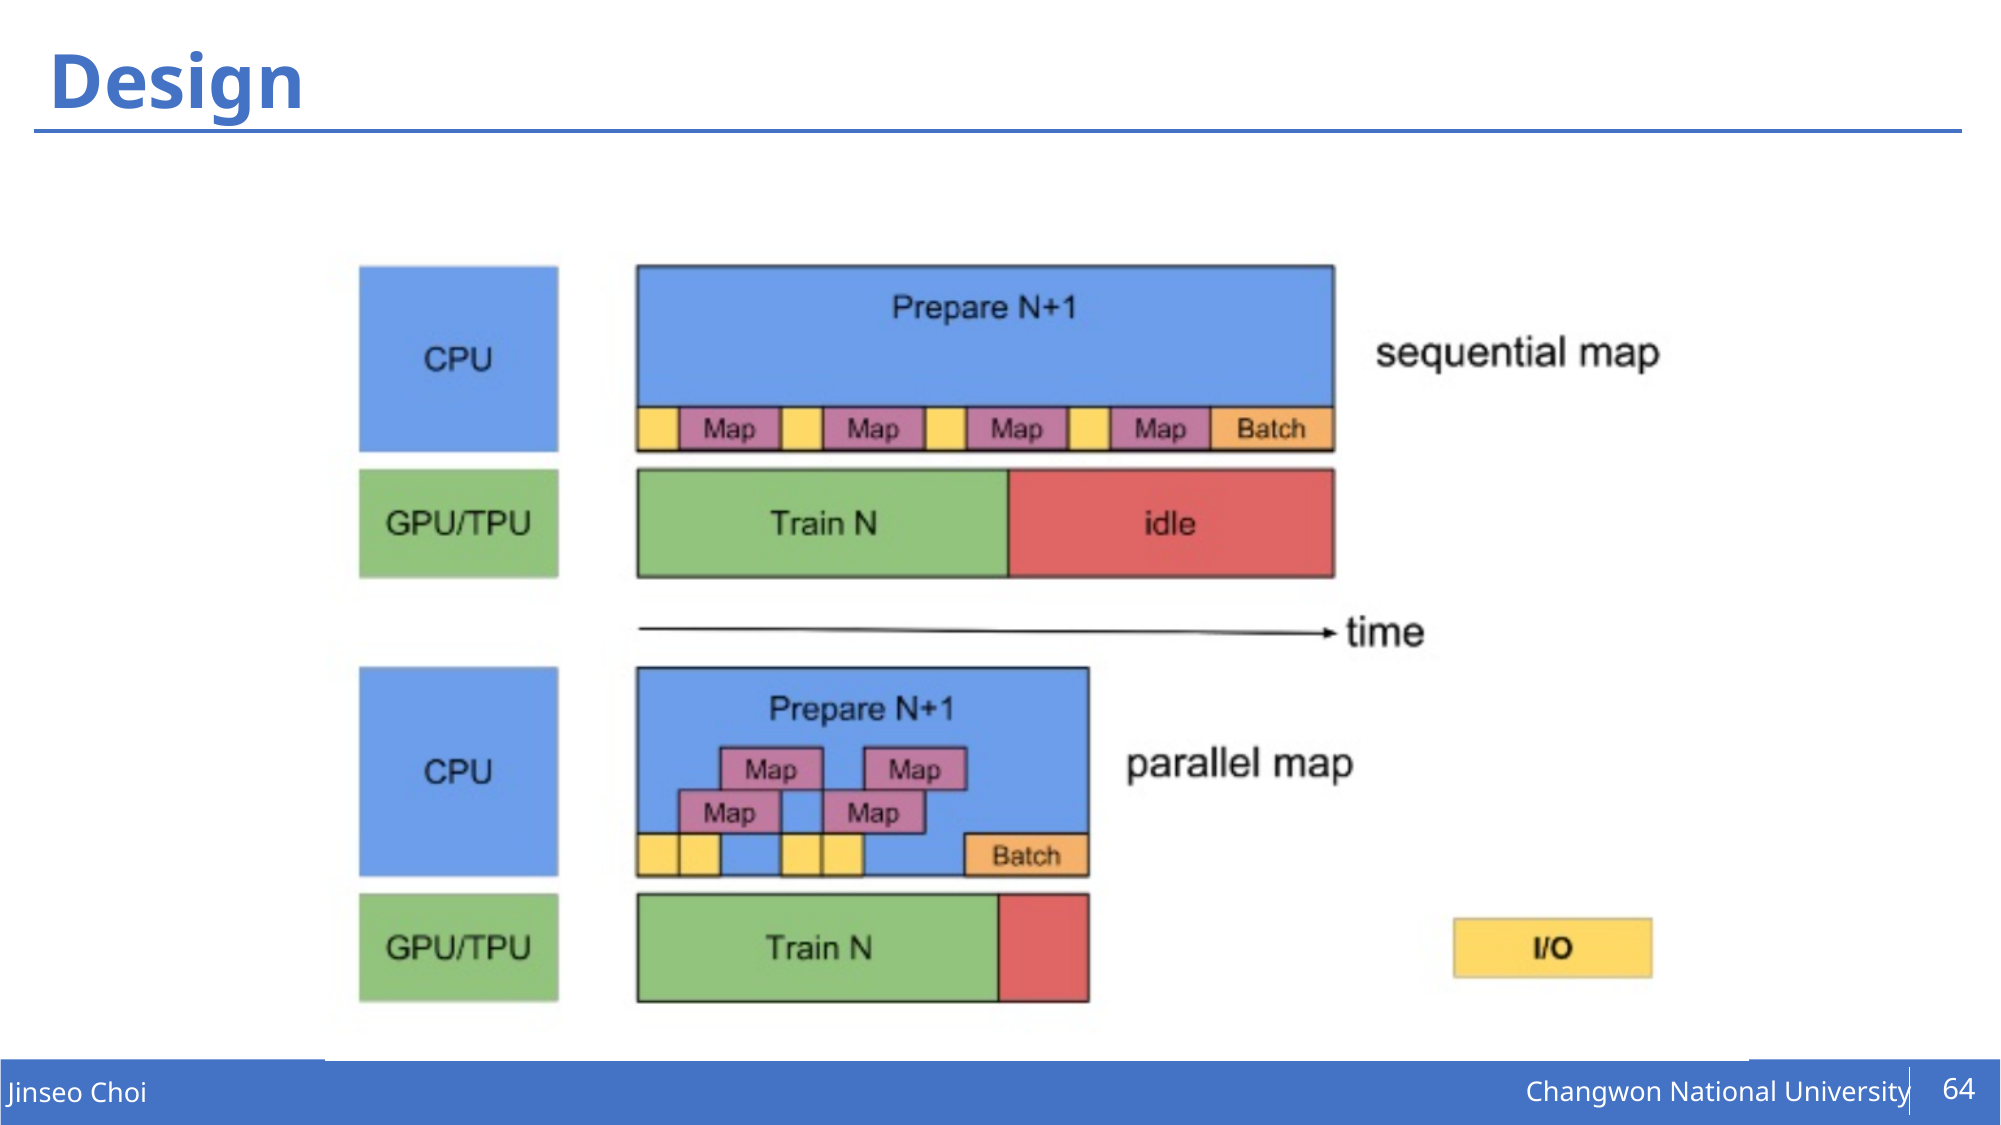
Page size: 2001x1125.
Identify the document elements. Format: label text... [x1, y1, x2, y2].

title Design [33, 27, 1963, 143]
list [325, 216, 1749, 1061]
slide_number 64 [1922, 1060, 1996, 1121]
